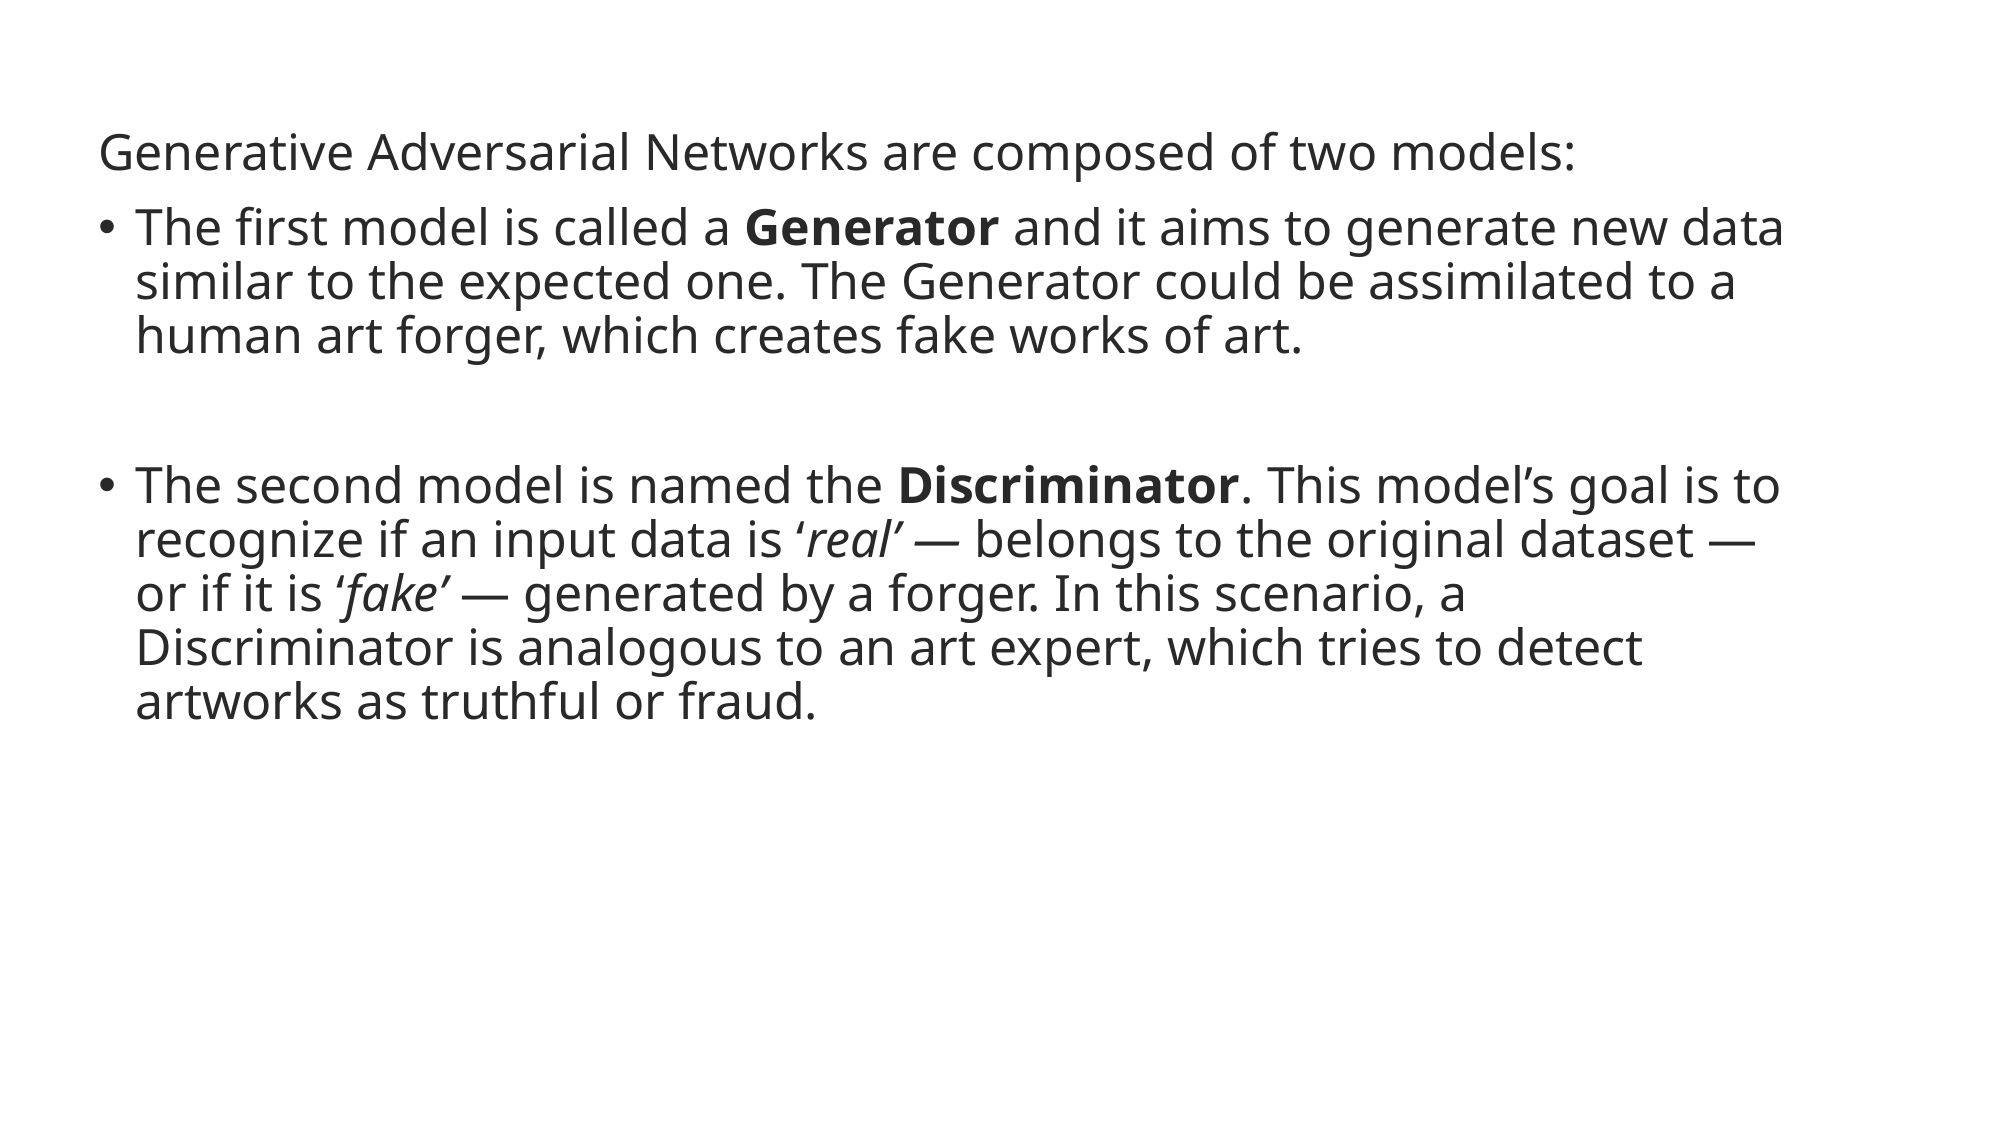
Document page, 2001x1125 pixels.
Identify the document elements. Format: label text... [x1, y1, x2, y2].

list Generative Adversarial Networks are composed of two models: The first model is called a Generator and it aims to generate new data similar to the expected one. The Generator could be assimilated to a human art forger, which creates fake works of art. The second model is named the Discriminator. This model’s goal is to recognize if an input data is ‘real’ — belongs to the original dataset — or if it is ‘fake’ — generated by a forger. In this scenario, a Discriminator is analogous to an art expert, which tries to detect artworks as truthful or fraud. [83, 120, 1809, 834]
